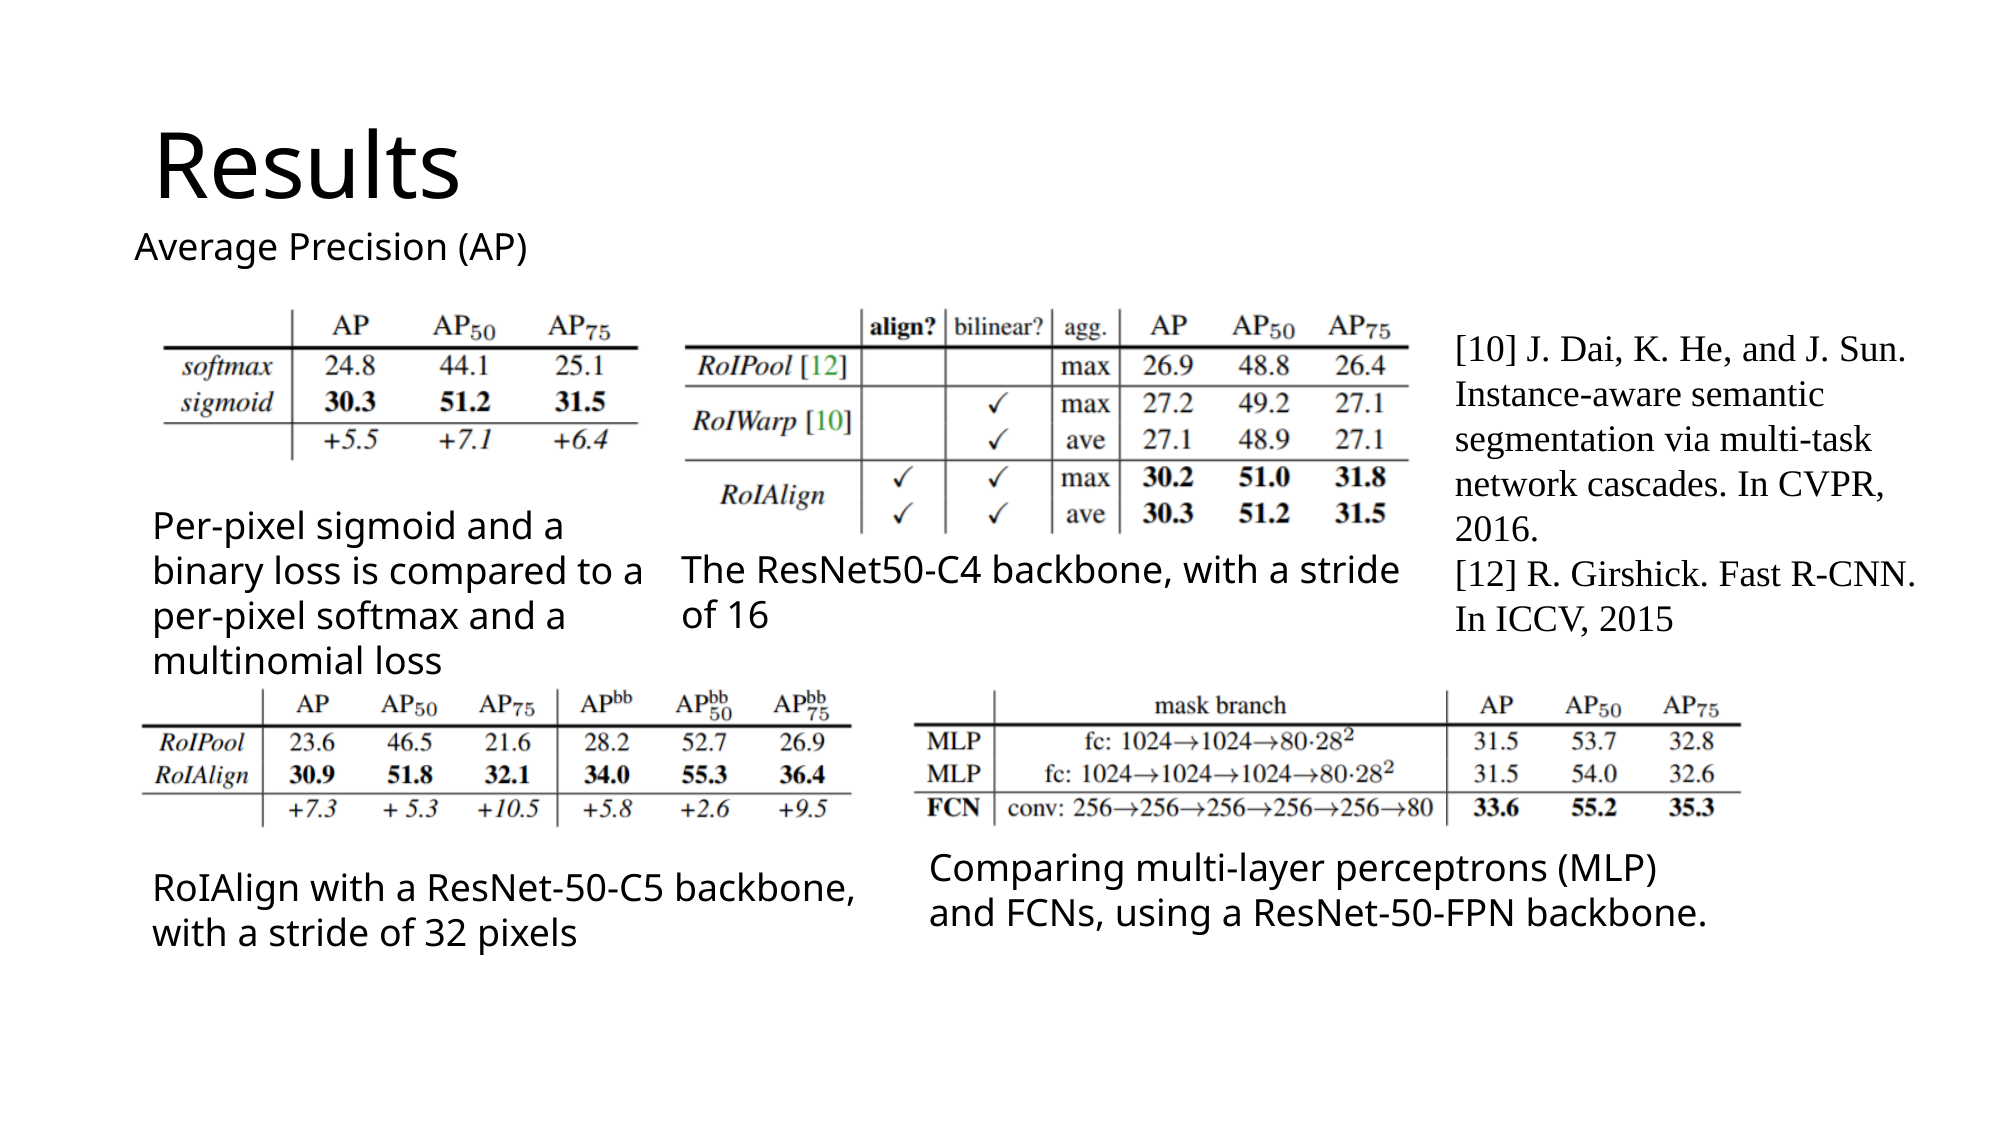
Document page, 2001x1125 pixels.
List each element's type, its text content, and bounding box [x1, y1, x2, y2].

title Results [137, 59, 1863, 278]
picture [137, 666, 1788, 836]
text_box [10] J. Dai, K. He, and J. Sun. Instance-aware semantic segmentation via multi-task network cascades. In CVPR, 2016. [12] R. Girshick. Fast R-CNN. In ICCV, 2015 [1440, 316, 1945, 647]
text_box RoIAlign with a ResNet-50-C5 backbone, with a stride of 32 pixels [137, 856, 890, 962]
text_box Per-pixel sigmoid and a binary loss is compared to a per-pixel softmax and a multinomial loss [137, 539, 667, 666]
text_box Average Precision (AP) [119, 215, 543, 276]
text_box The ResNet50-C4 backbone, with a stride of 16 [667, 539, 1440, 644]
text_box Comparing multi-layer perceptrons (MLP) and FCNs, using a ResNet-50-FPN backbone. [913, 836, 1914, 942]
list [137, 277, 1441, 539]
